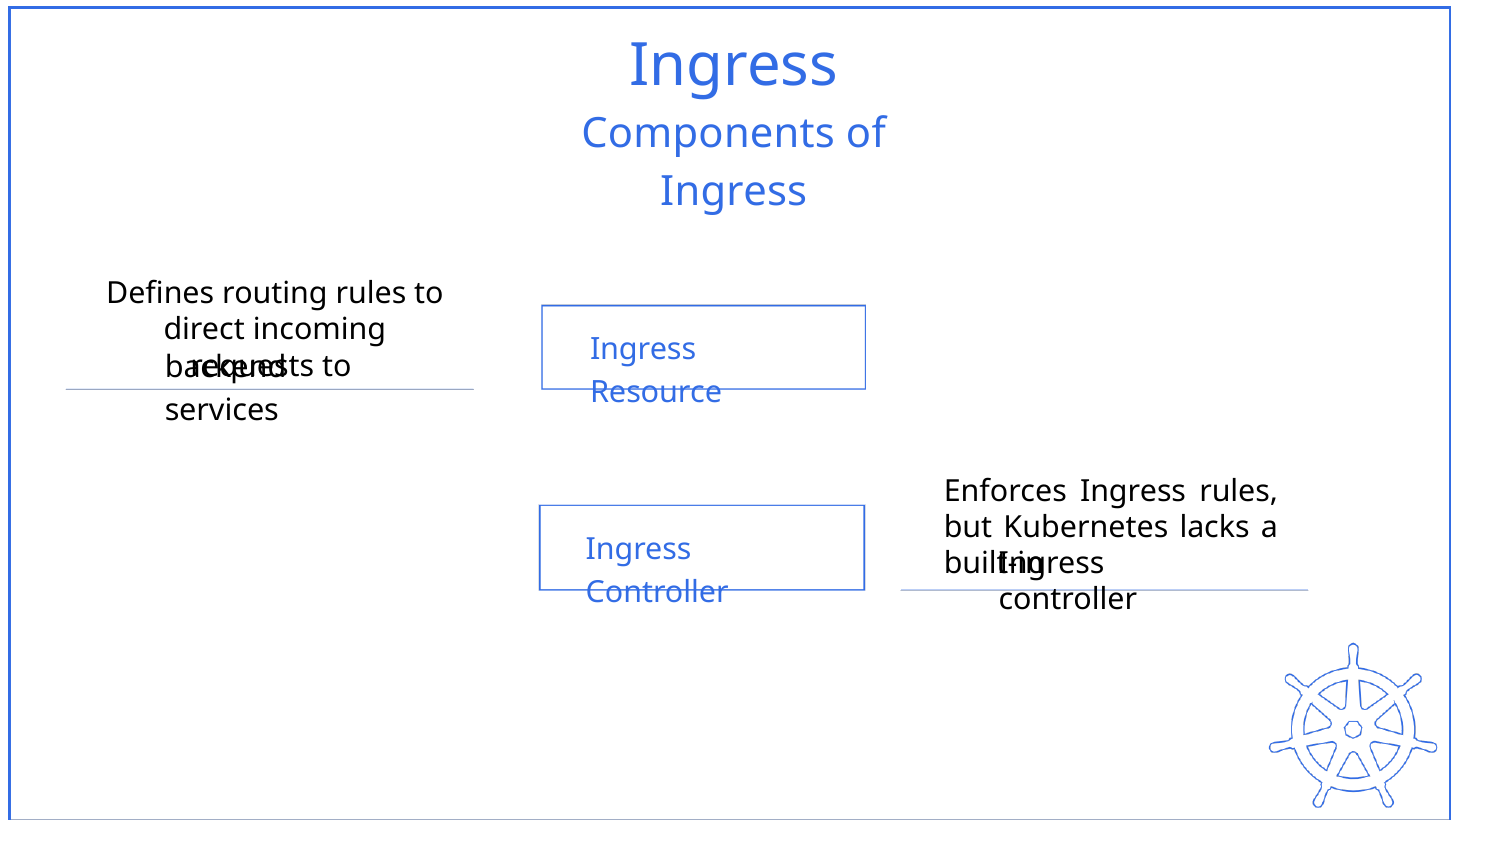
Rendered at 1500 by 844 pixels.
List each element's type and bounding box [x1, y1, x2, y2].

text_box [0, 0, 1476, 844]
